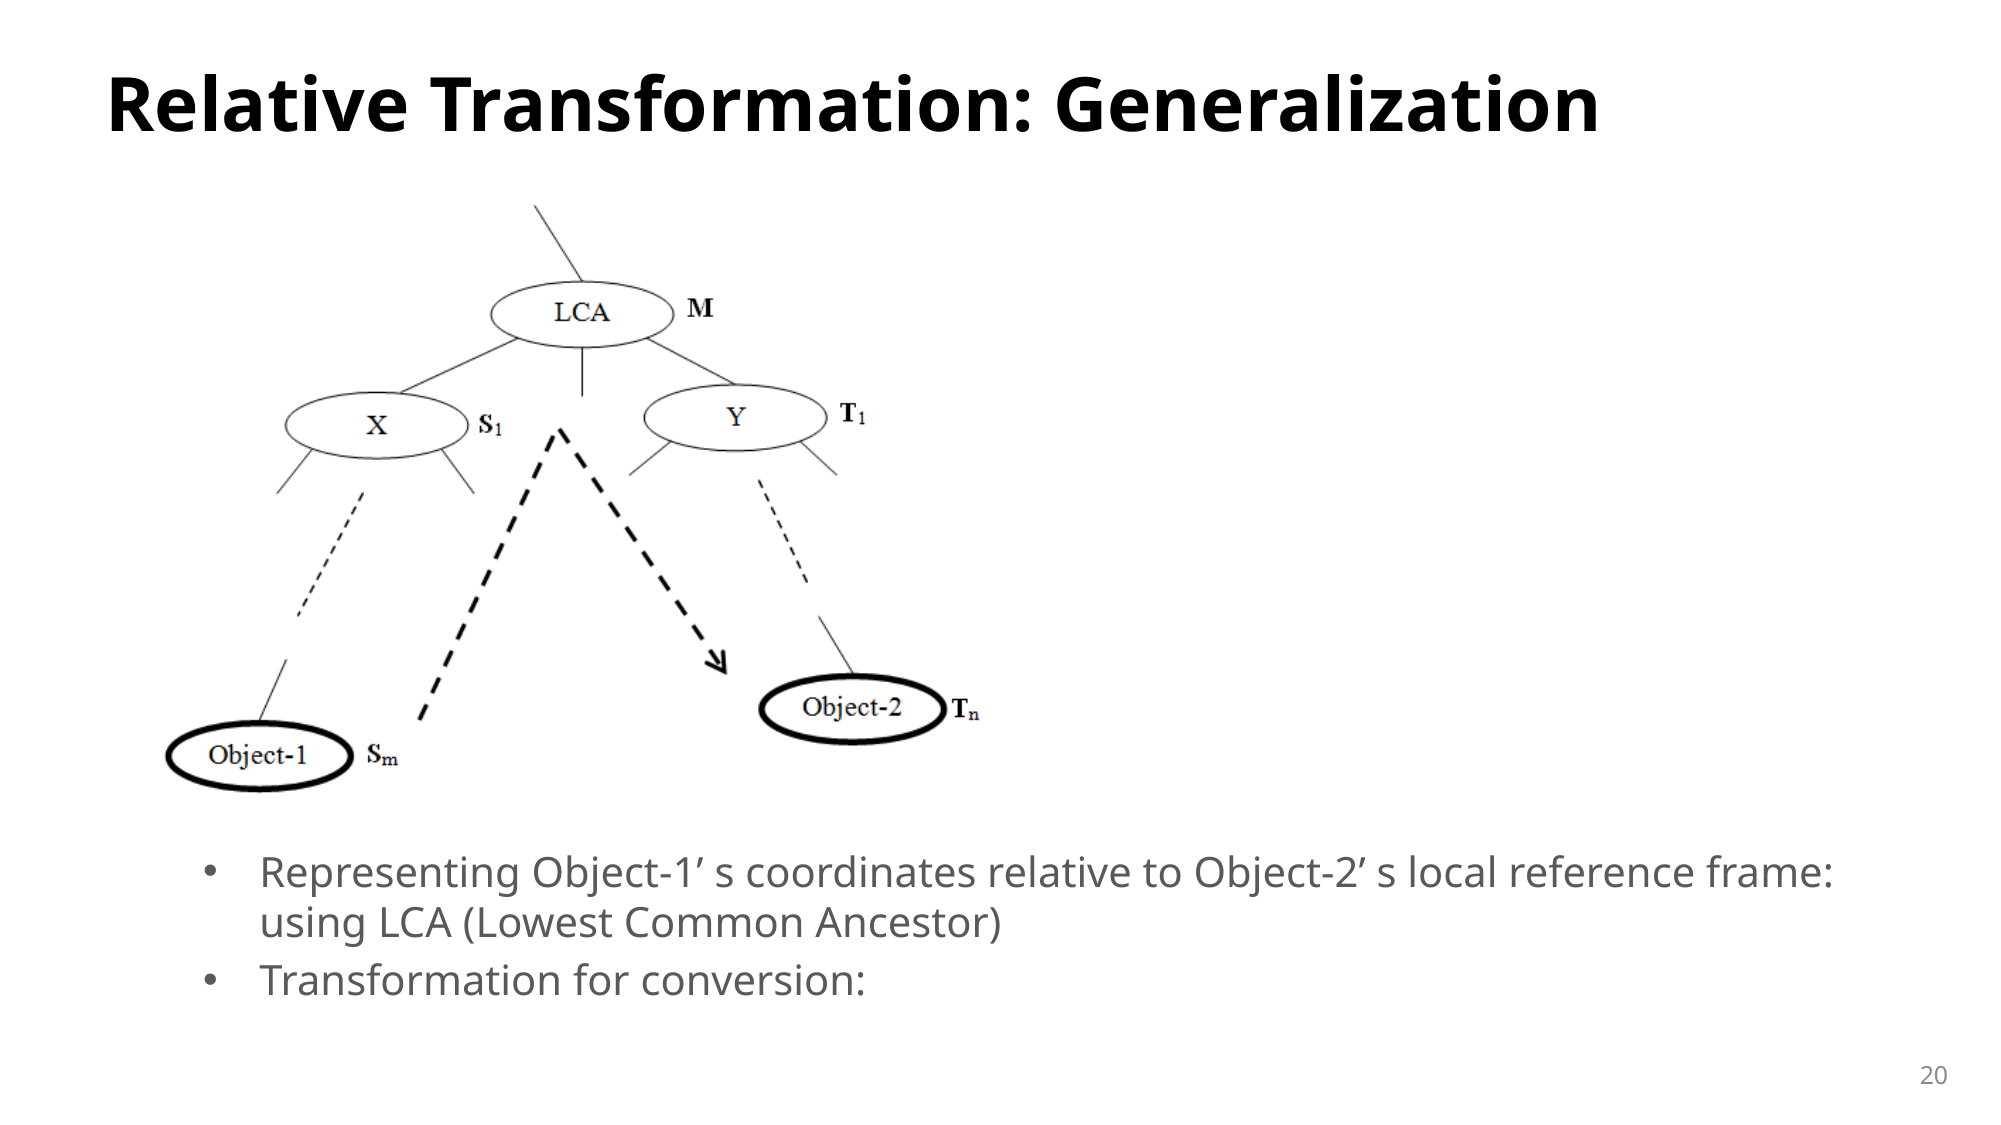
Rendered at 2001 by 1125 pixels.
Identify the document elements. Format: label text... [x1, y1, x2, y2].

picture [125, 184, 1030, 815]
slide_number 20 [1901, 1046, 1964, 1107]
title Relative Transformation: Generalization [90, 42, 1902, 161]
